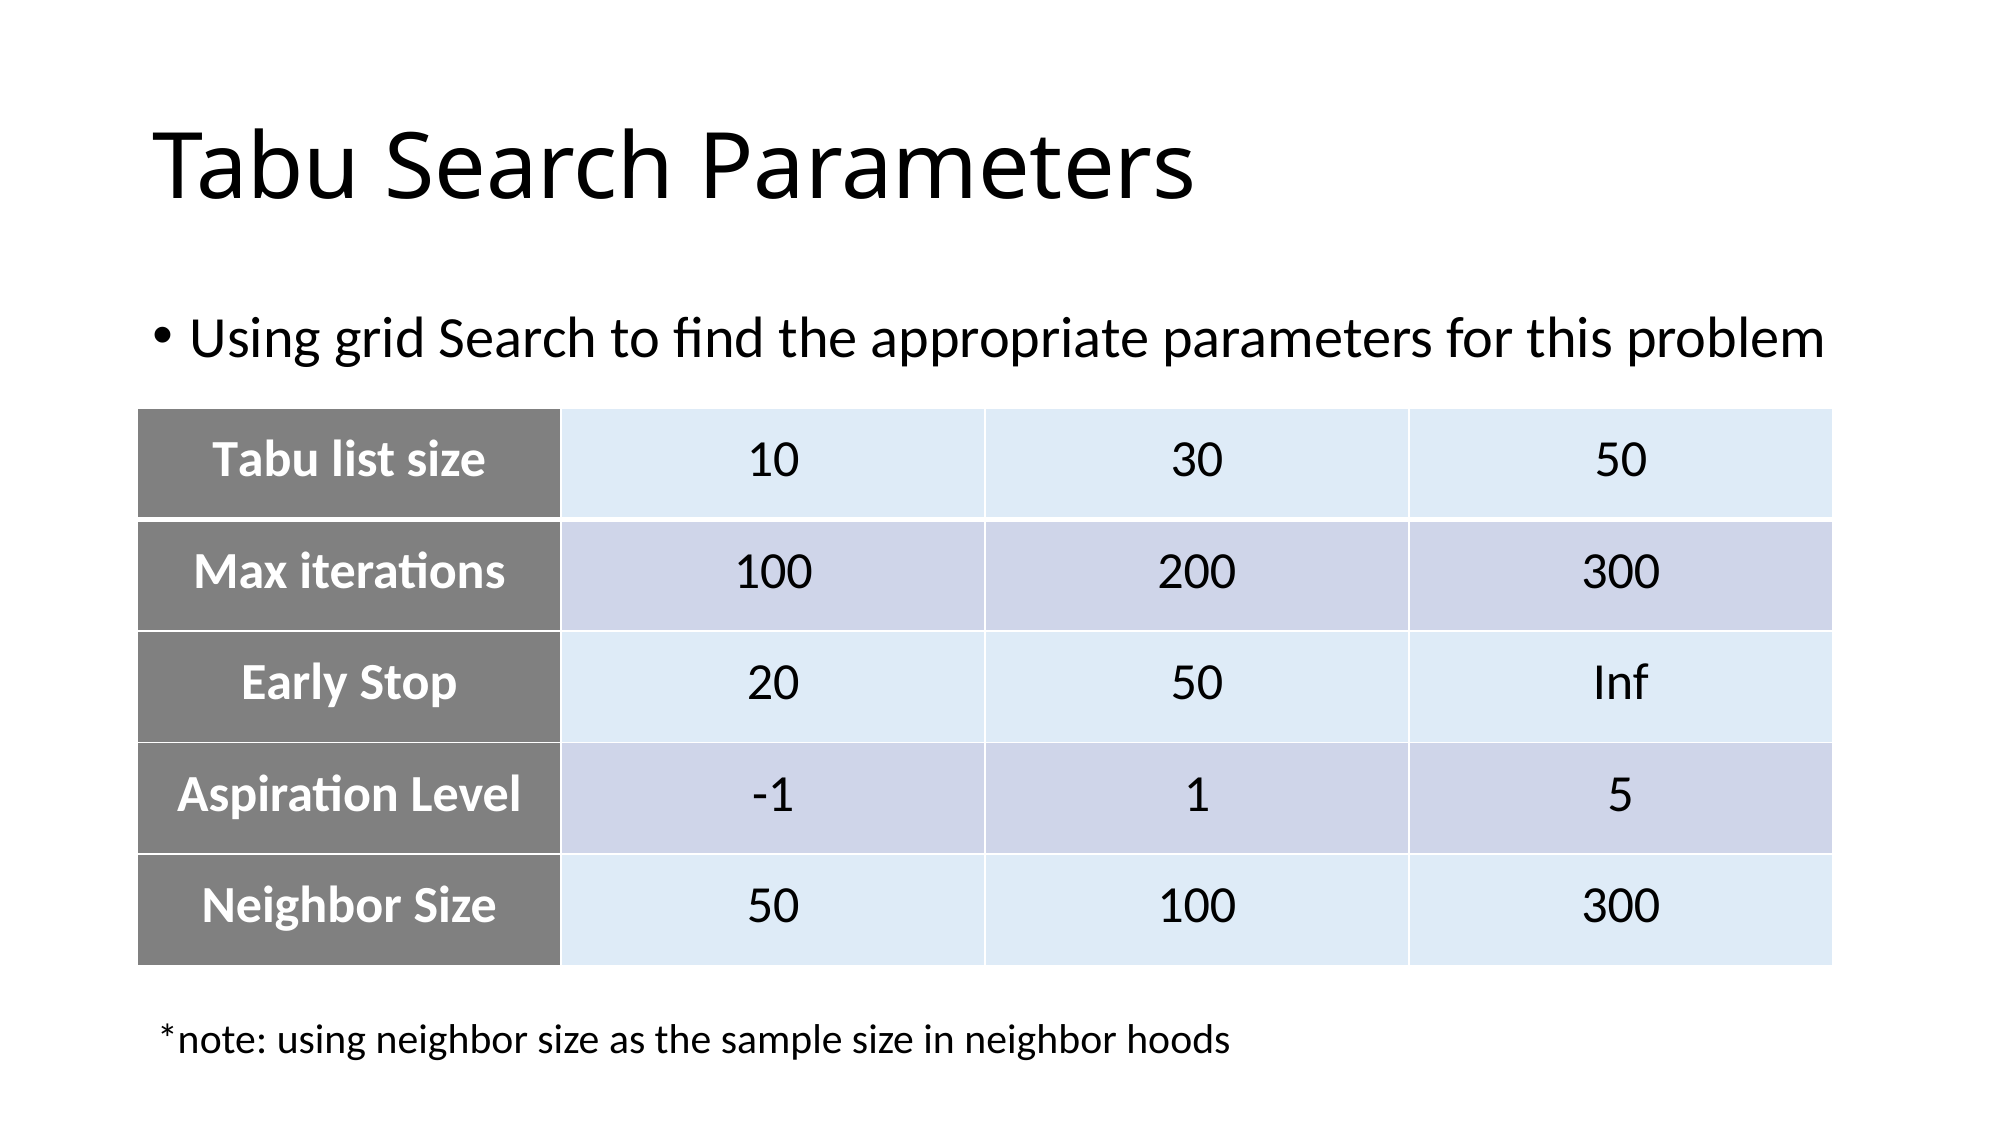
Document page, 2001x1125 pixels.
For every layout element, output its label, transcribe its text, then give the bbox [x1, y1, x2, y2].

title Tabu Search Parameters [137, 59, 1863, 278]
table_cell -1 [562, 743, 984, 853]
table_cell 100 [986, 855, 1408, 965]
table_cell 5 [1410, 743, 1832, 853]
table_cell 300 [1410, 855, 1832, 965]
list Using grid Search to find the appropriate parameters for this problem [137, 299, 1863, 1014]
table_cell 300 [1410, 522, 1832, 630]
table_cell 20 [562, 632, 984, 742]
table_header 50 [1410, 409, 1832, 517]
table_cell 1 [986, 743, 1408, 853]
table_header Tabu list size [138, 409, 560, 517]
table_cell Inf [1410, 632, 1832, 742]
table_cell Aspiration Level [138, 743, 560, 853]
table_cell Neighbor Size [138, 855, 560, 965]
text_box *note: using neighbor size as the sample size in neighbor hoods [142, 1004, 1247, 1070]
table_cell 200 [986, 522, 1408, 630]
table_header 30 [986, 409, 1408, 517]
table_cell Max iterations [138, 522, 560, 630]
table_cell 100 [562, 522, 984, 630]
table_header 10 [562, 409, 984, 517]
table_cell 50 [562, 855, 984, 965]
table_cell 50 [986, 632, 1408, 742]
table_cell Early Stop [138, 632, 560, 742]
